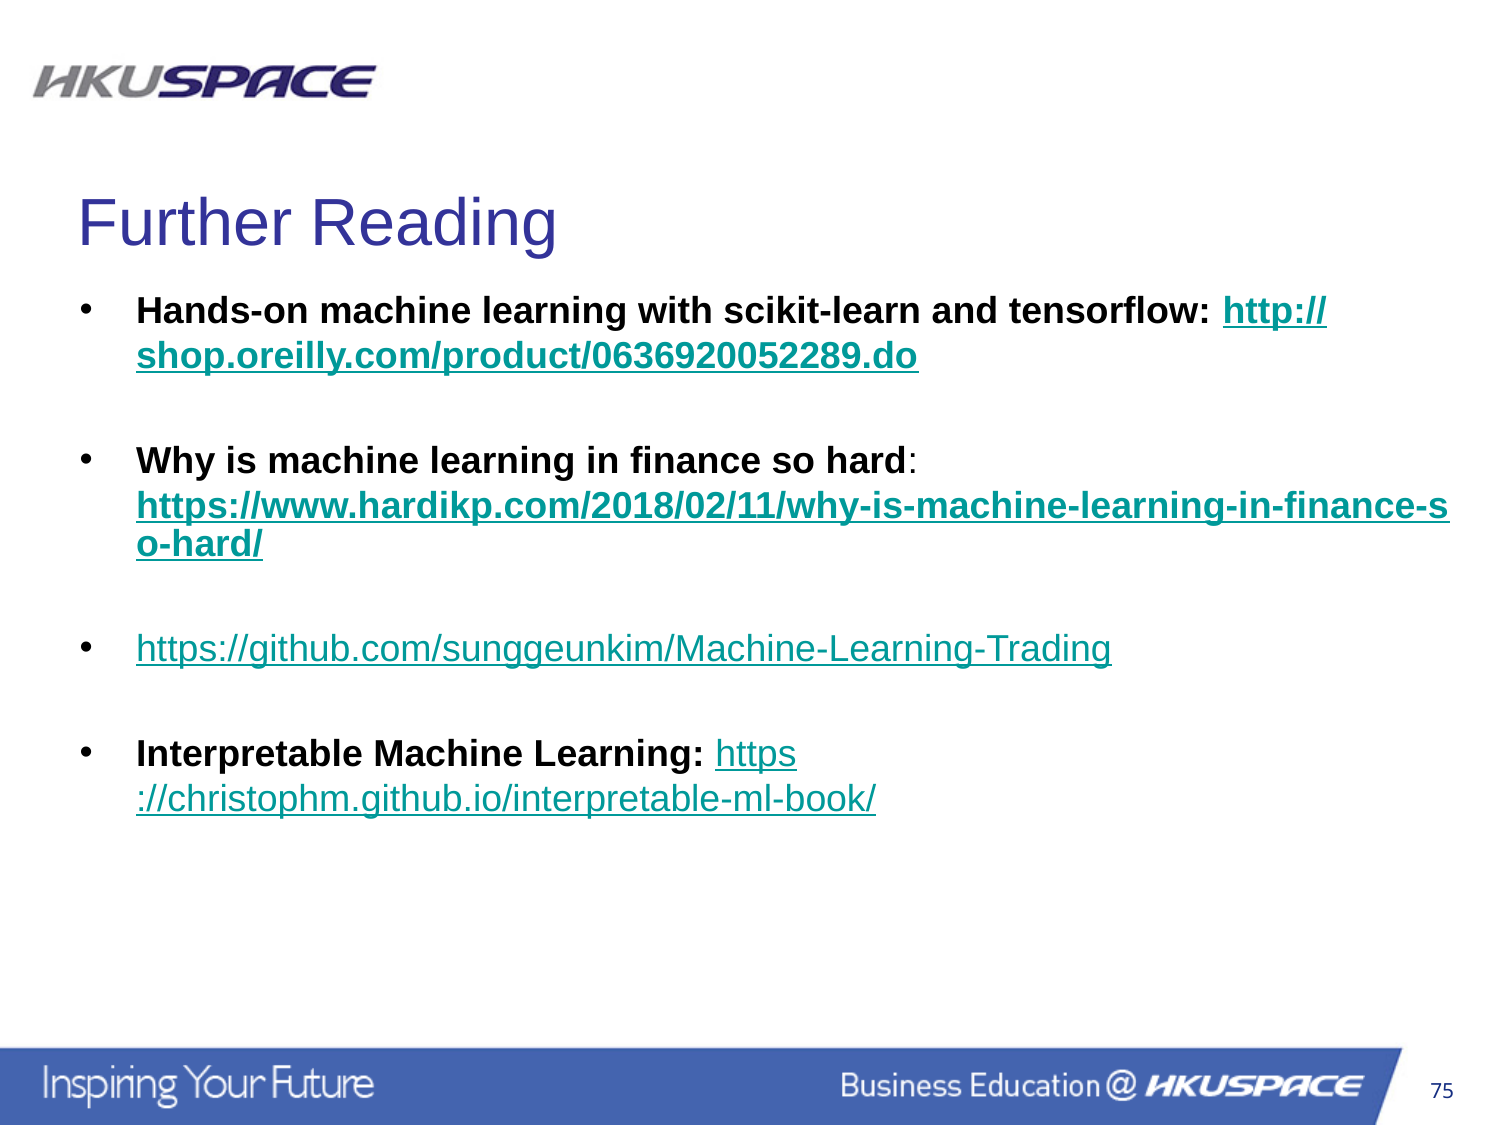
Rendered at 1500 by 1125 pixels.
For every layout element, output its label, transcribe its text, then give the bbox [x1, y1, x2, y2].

title Further Reading [62, 101, 1388, 266]
picture [0, 0, 1500, 1125]
slide_number 75 [1415, 1070, 1499, 1125]
text_box Hands-on machine learning with scikit-learn and tensorflow: http://shop.oreilly.com/product/0636920052289.do Why is machine learning in finance so hard: https://www.hardikp.com/2018/02/11/why-is-machine-learning-in-finance-so-hard/ https://github.com/sunggeunkim/Machine-Learning-Trading Interpretable Machine Learning: https://christophm.github.io/interpretable-ml-book/ [64, 278, 1483, 1047]
